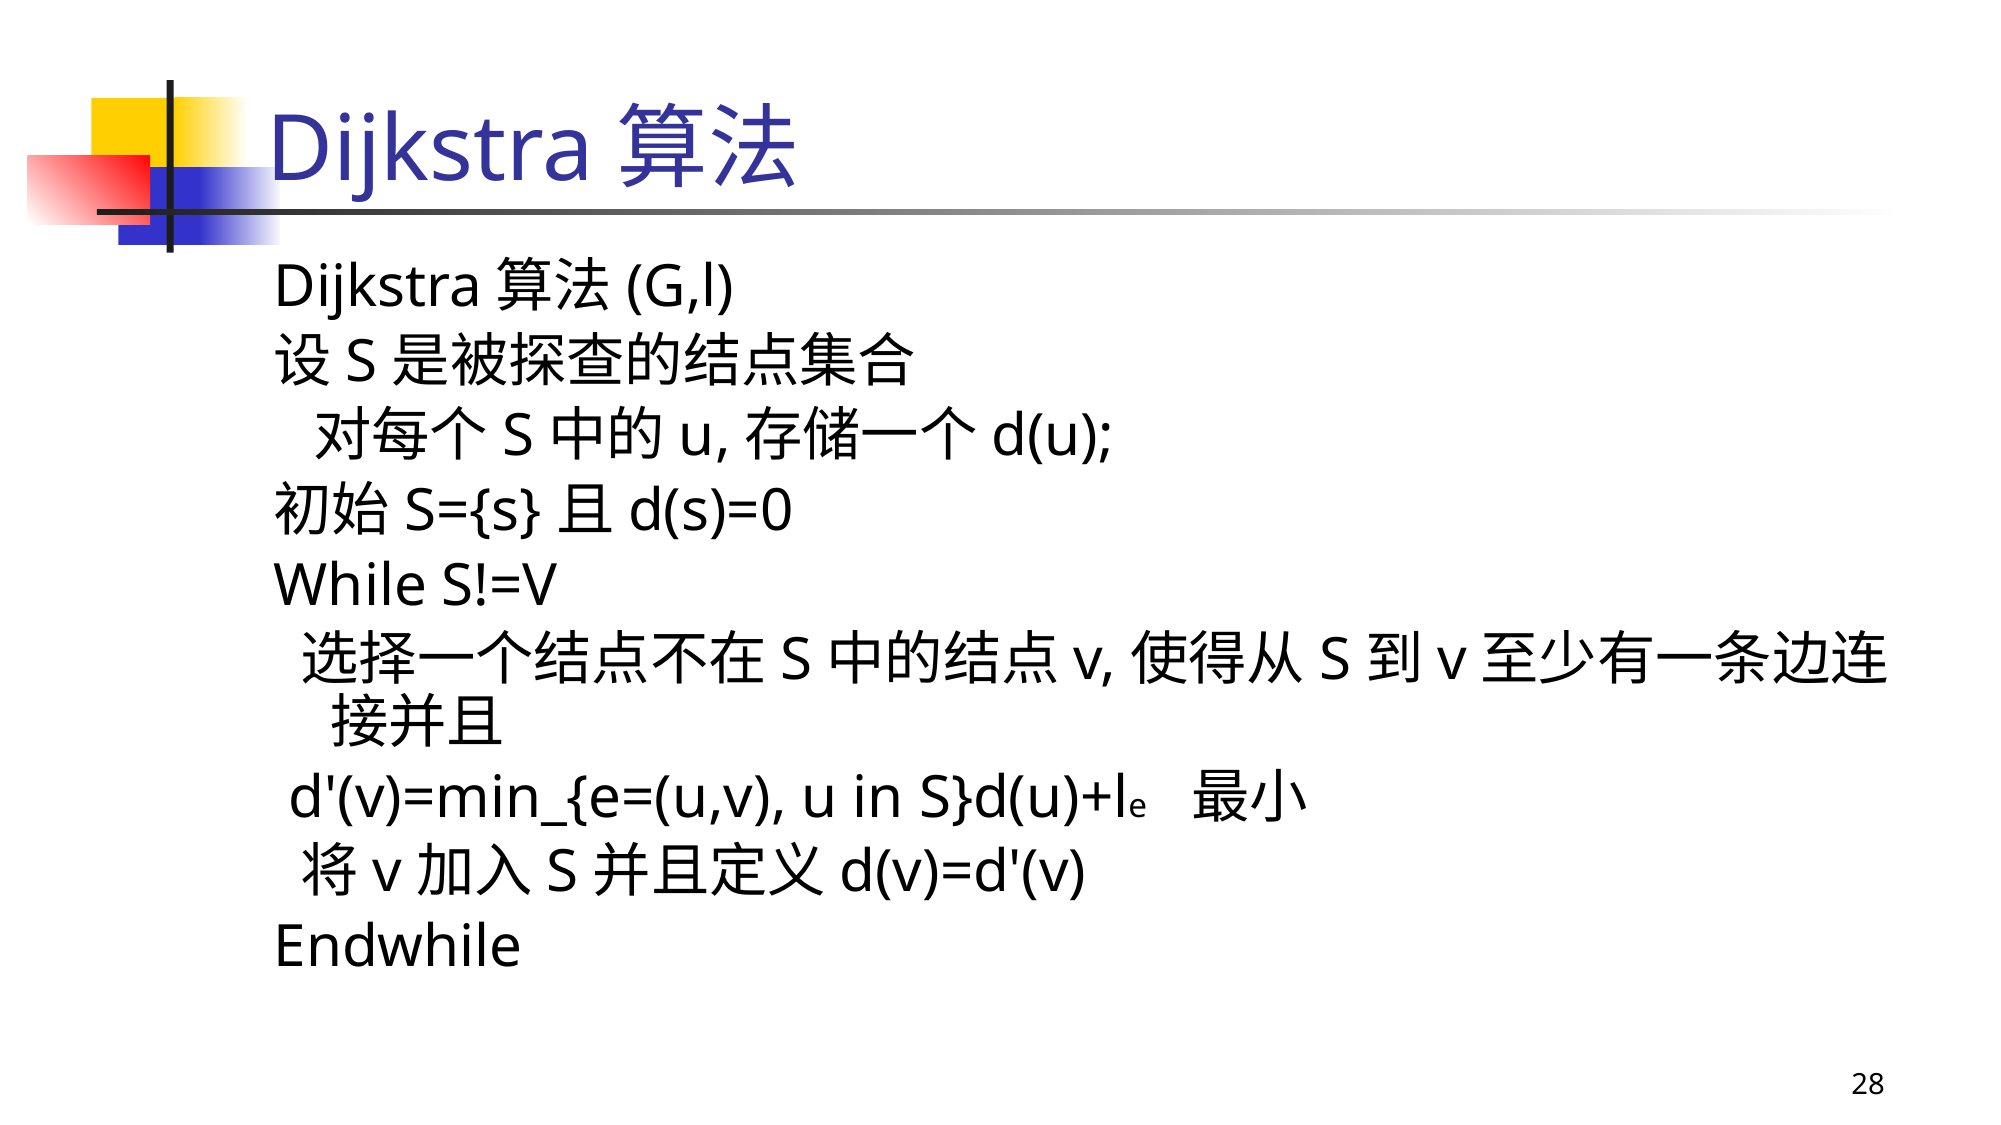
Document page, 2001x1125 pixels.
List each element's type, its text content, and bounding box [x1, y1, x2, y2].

slide_number 28 [1483, 1037, 1901, 1113]
title Dijkstra算法 [251, 18, 1957, 207]
list Dijkstra算法(G,l) 设S是被探查的结点集合 对每个S中的u,存储一个d(u); 初始S={s}且d(s)=0 While S!=V 选择一个结点不在S中的结点v,使得从S到v至少有一条边连接并且 d'(v)=min_{e=(u,v), u in S}d(u)+le 最小 将v加入S并且定义d(v)=d'(v) Endwhile [258, 248, 1959, 924]
